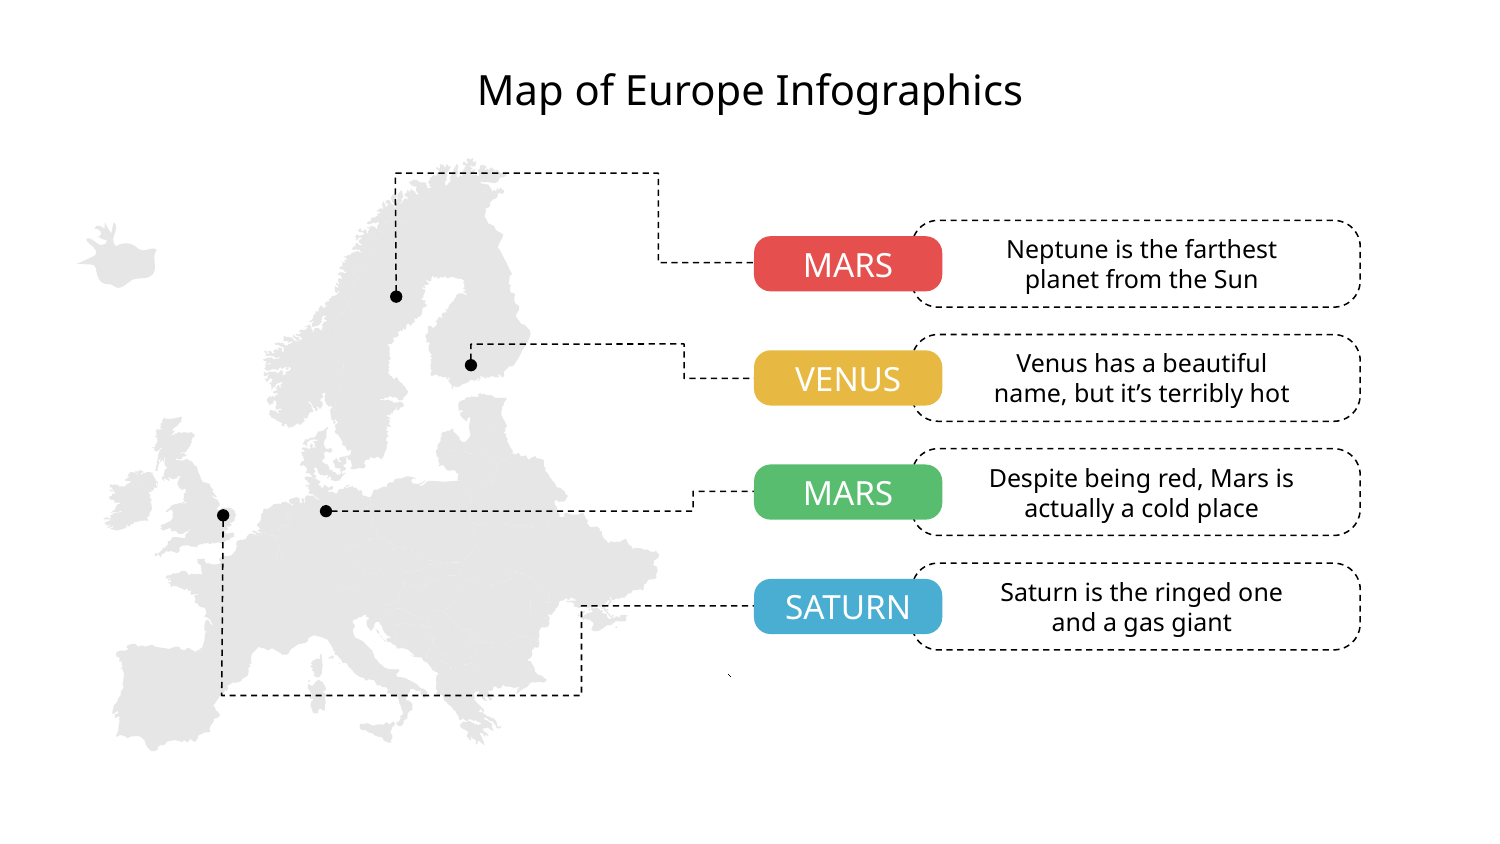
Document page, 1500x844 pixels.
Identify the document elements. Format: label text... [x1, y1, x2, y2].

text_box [753, 339, 1313, 417]
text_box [76, 157, 732, 752]
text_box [470, 334, 1361, 422]
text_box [394, 172, 1361, 308]
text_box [221, 515, 1361, 696]
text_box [325, 448, 1361, 514]
title Map of Europe Infographics [390, 61, 1110, 117]
